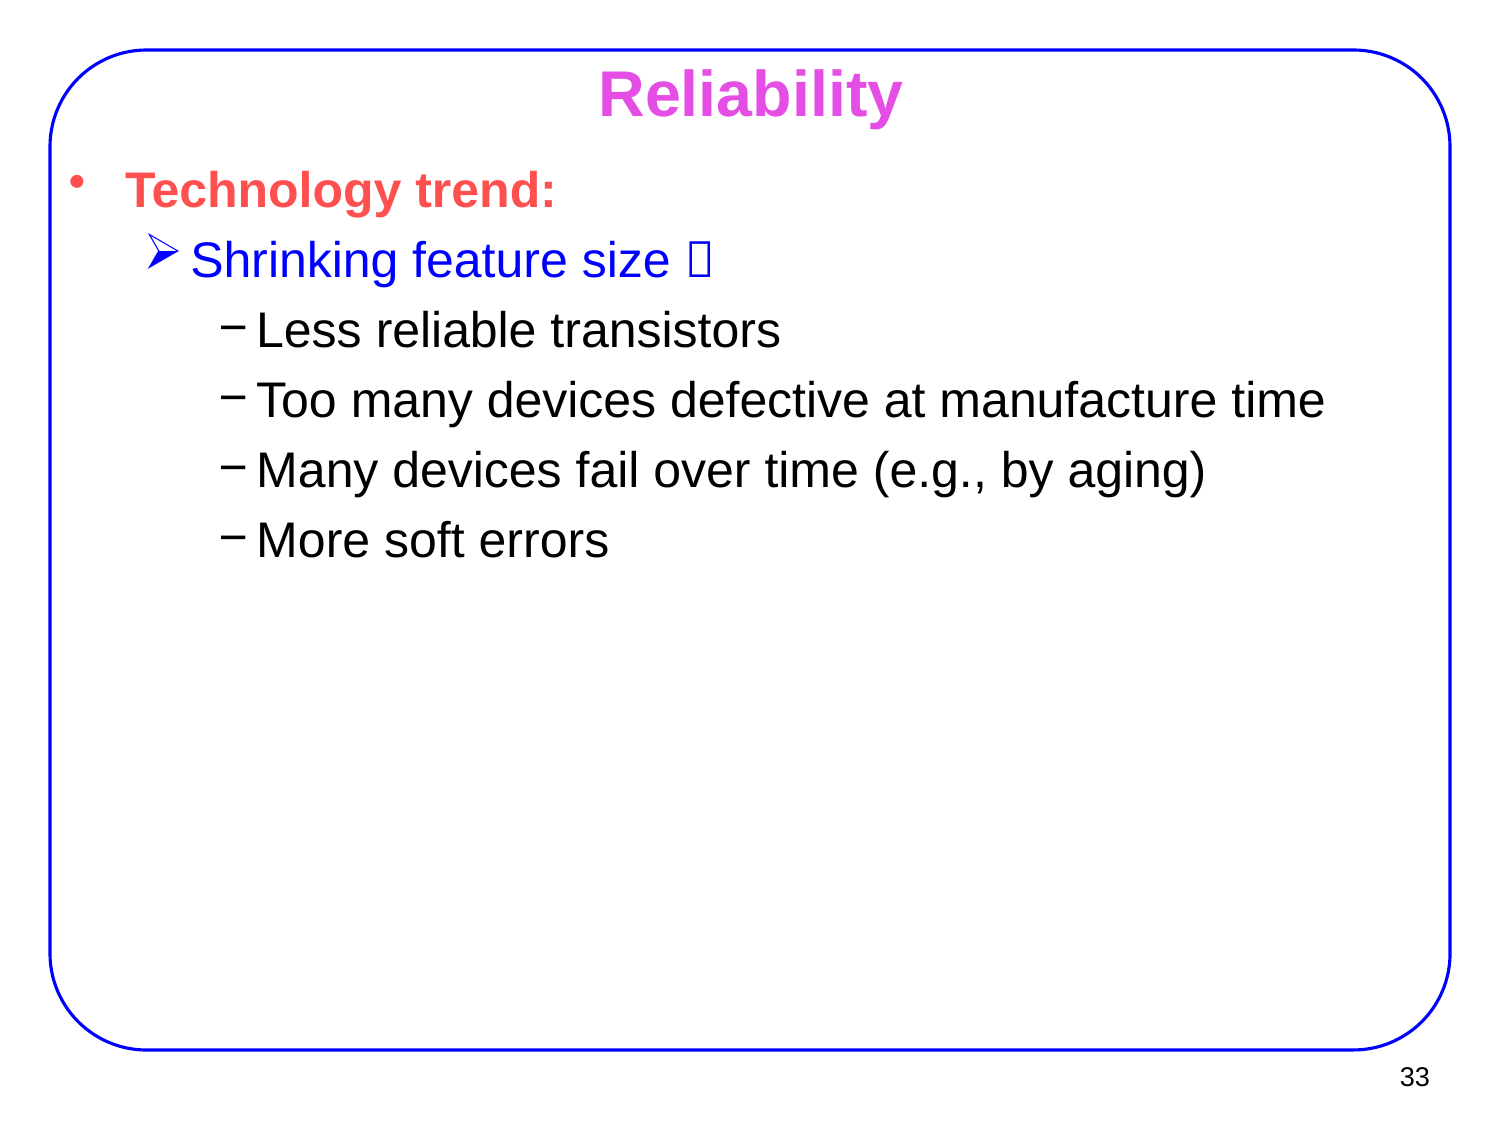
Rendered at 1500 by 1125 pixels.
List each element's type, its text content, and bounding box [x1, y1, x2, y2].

list Technology trend: Shrinking feature size  Less reliable transistors Too many devices defective at manufacture time Many devices fail over time (e.g., by aging) More soft errors [52, 149, 1411, 475]
title Reliability [113, 54, 1389, 128]
slide_number 33 [1351, 1047, 1444, 1104]
